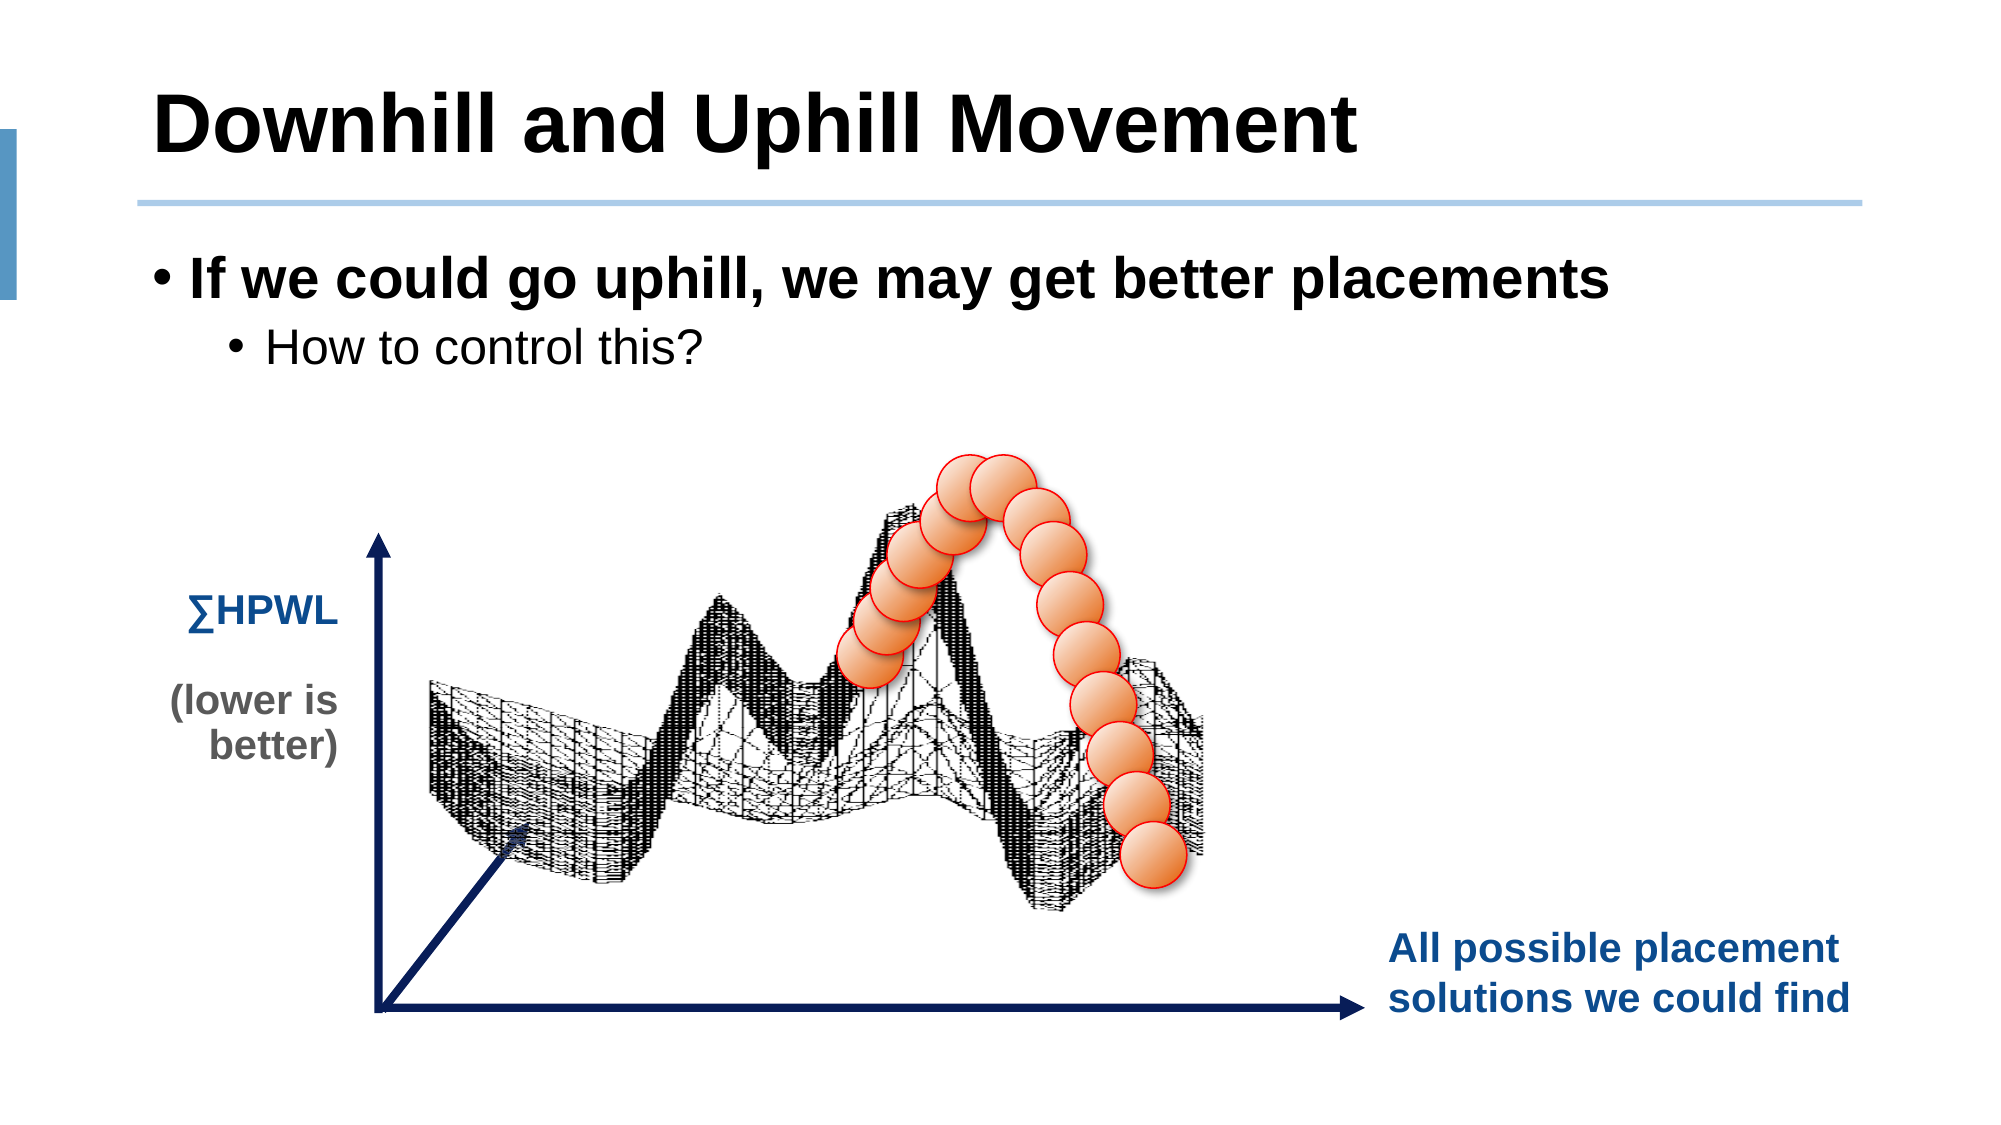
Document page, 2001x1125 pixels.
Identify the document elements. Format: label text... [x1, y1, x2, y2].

text_box [372, 532, 385, 1007]
picture [399, 488, 1339, 993]
text_box [376, 1001, 1365, 1015]
title Downhill and Uphill Movement [137, 42, 1863, 208]
text_box [970, 454, 1037, 488]
list If we could go uphill, we may get better placements How to control this? [137, 240, 1863, 1014]
text_box ∑HPWL (lower is better) [135, 579, 359, 779]
text_box All possible placement solutions we could find [1368, 911, 1872, 1031]
text_box [936, 454, 986, 488]
